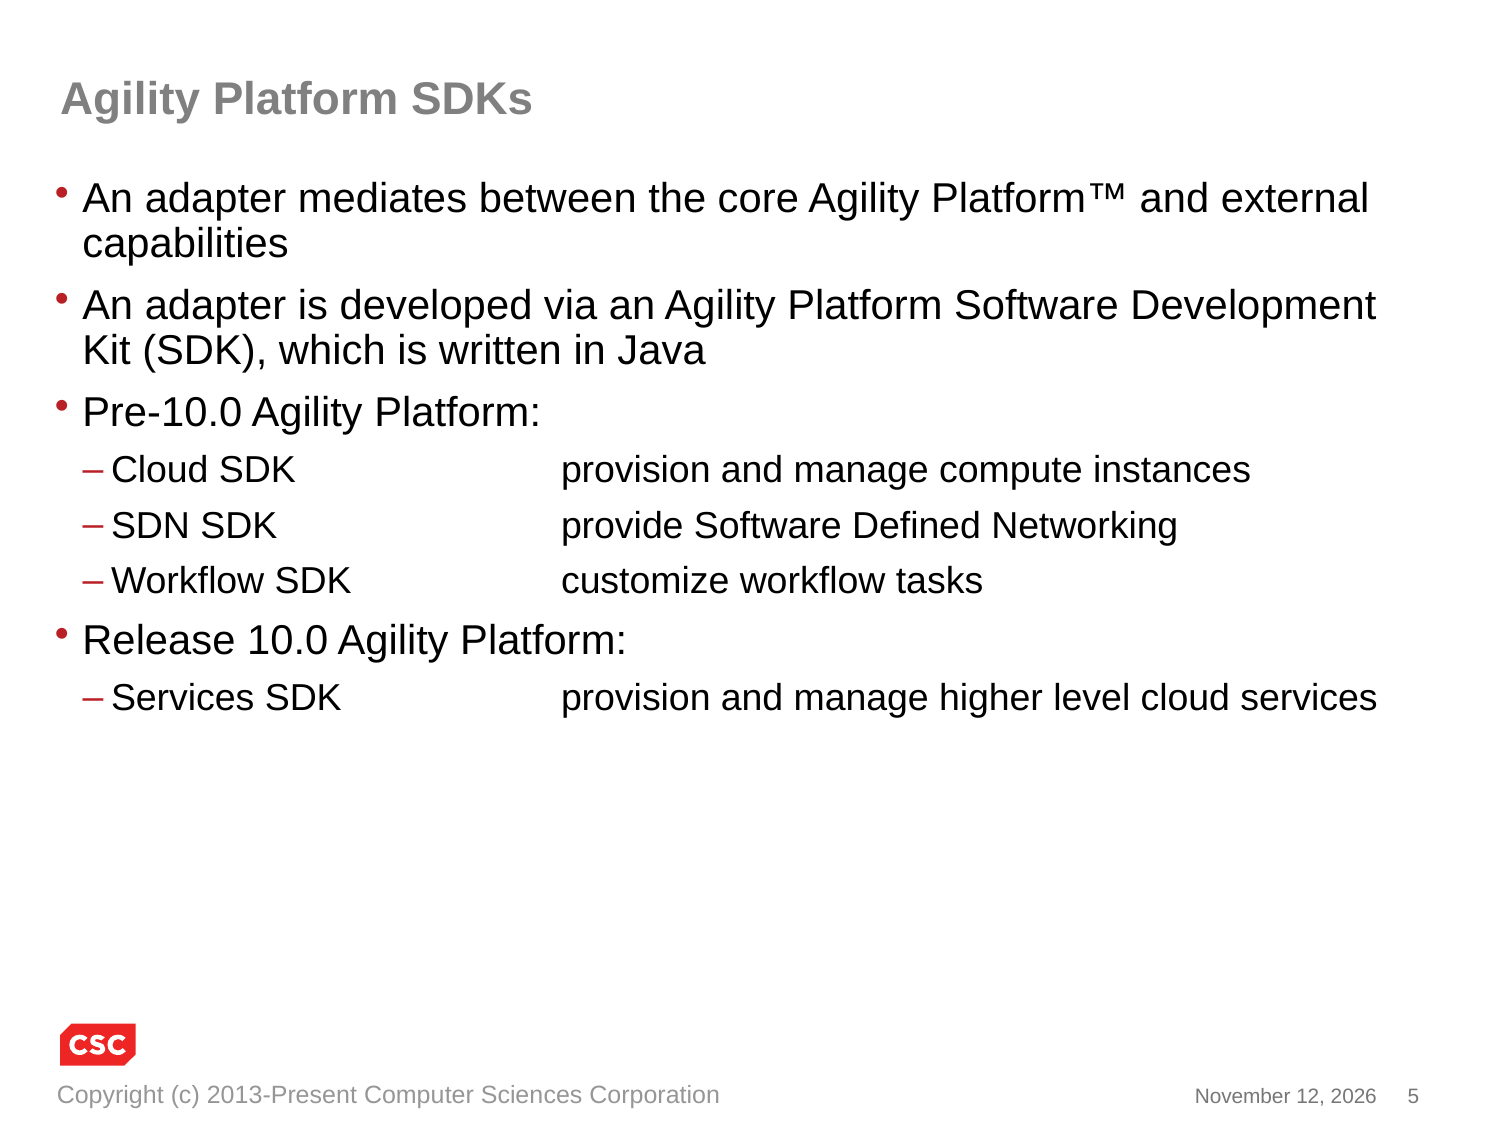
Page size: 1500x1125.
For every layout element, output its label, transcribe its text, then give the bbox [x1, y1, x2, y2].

list An adapter mediates between the core Agility Platform™ and external capabilities An adapter is developed via an Agility Platform Software Development Kit (SDK), which is written in Java Pre-10.0 Agility Platform: Cloud SDK provision and manage compute instances SDN SDK provide Software Defined Networking Workflow SDK customize workflow tasks Release 10.0 Agility Platform: Services SDK provision and manage higher level cloud services [54, 176, 1435, 748]
title Agility Platform SDKs [59, 74, 1441, 205]
